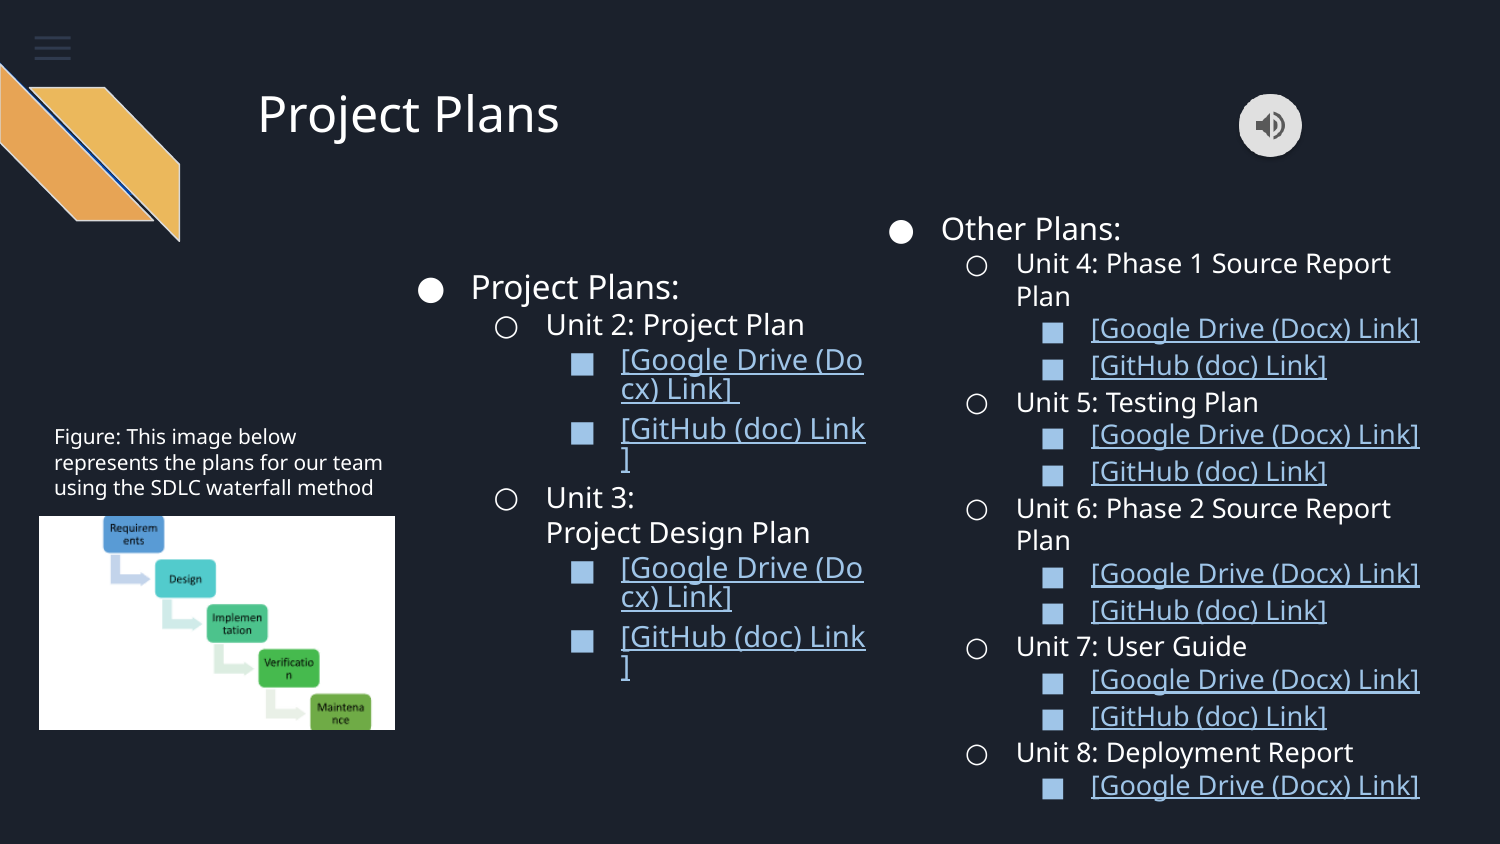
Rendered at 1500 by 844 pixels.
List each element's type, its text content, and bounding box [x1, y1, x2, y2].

title Project Plans [242, 67, 1398, 218]
picture [1232, 87, 1308, 163]
text_box [29, 87, 180, 242]
text_box [0, 64, 154, 221]
text_box Figure: This image below represents the plans for our team using the SDLC waterfall method [39, 409, 420, 491]
text_box Other Plans: Unit 4: Phase 1 Source Report Plan [Google Drive (Docx) Link] [GitHub (doc) Link] Unit 5: Testing Plan [Google Drive (Docx) Link] [GitHub (doc) Link] Unit 6: Phase 2 Source Report Plan [Google Drive (Docx) Link] [GitHub (doc) Link] Unit 7: User Guide [Google Drive (Docx) Link] [GitHub (doc) Link] Unit 8: Deployment Report [Google Drive (Docx) Link] [850, 194, 1463, 770]
list Project Plans: Unit 2: Project Plan [Google Drive (Docx) Link] [GitHub (doc) Link] Unit 3: Project Design Plan [Google Drive (Docx) Link] [GitHub (doc) Link] [380, 251, 888, 780]
picture [38, 516, 395, 731]
